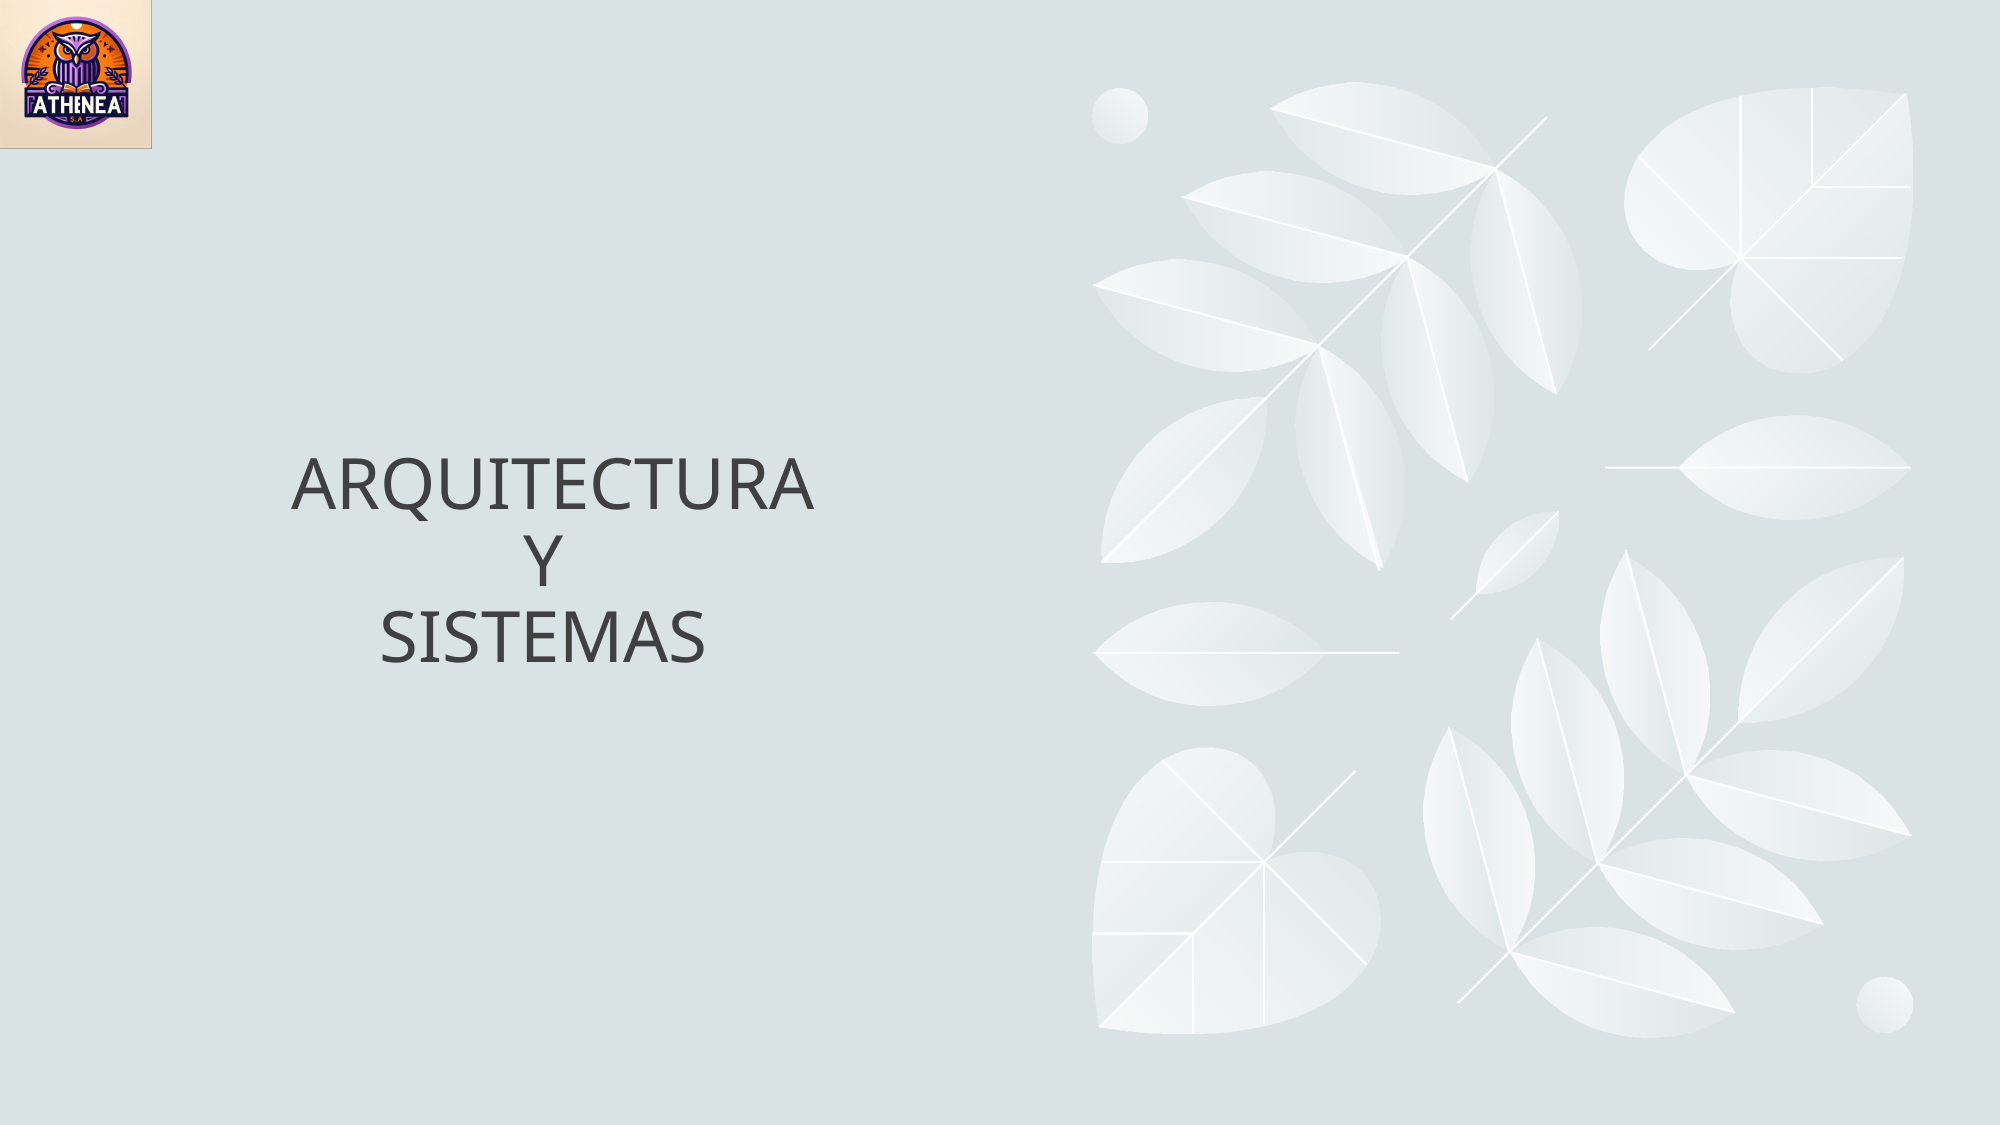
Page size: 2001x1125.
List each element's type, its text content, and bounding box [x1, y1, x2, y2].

picture [0, 0, 152, 149]
title Arquitectura Y SISTEMAS [161, 49, 926, 1077]
